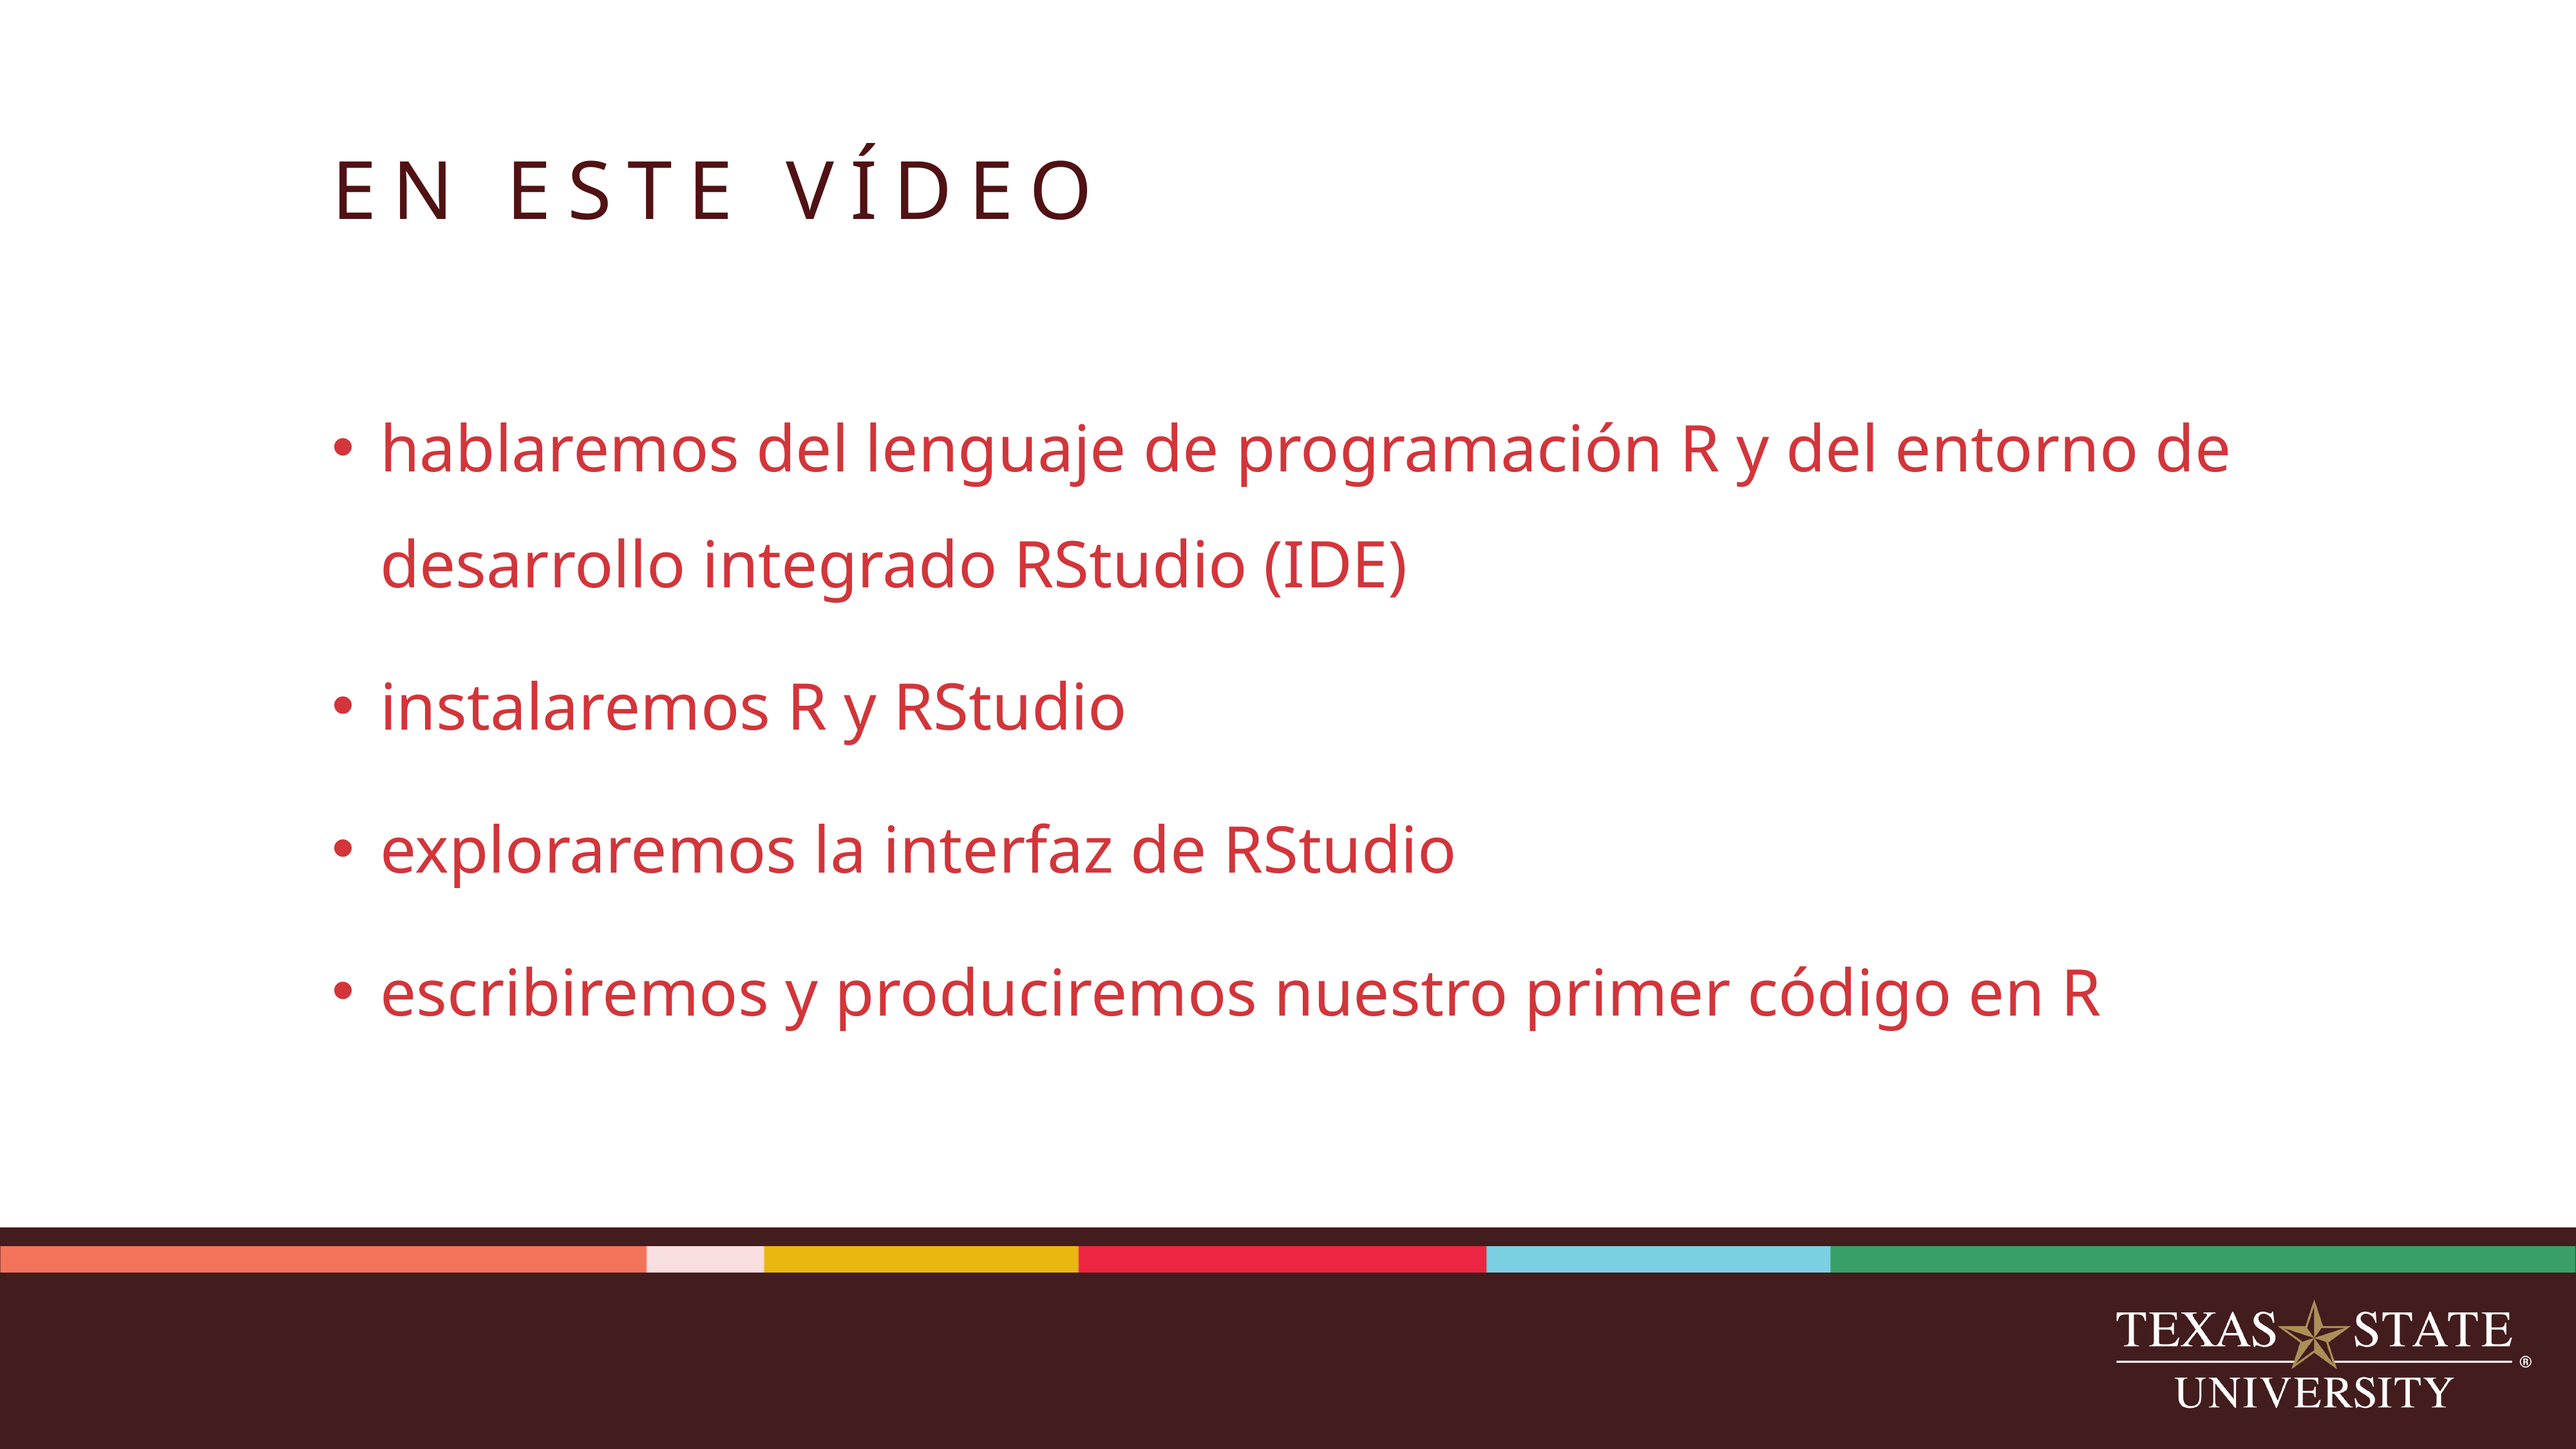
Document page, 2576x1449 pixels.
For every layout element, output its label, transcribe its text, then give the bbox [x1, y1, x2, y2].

picture [0, 1246, 2576, 1449]
title EN ESTE VÍDEO [322, 144, 2254, 266]
list hablaremos del lenguaje de programación R y del entorno de desarrollo integrado RStudio (IDE) instalaremos R y RStudio exploraremos la interfaz de RStudio escribiremos y produciremos nuestro primer código en R [322, 364, 2254, 1074]
